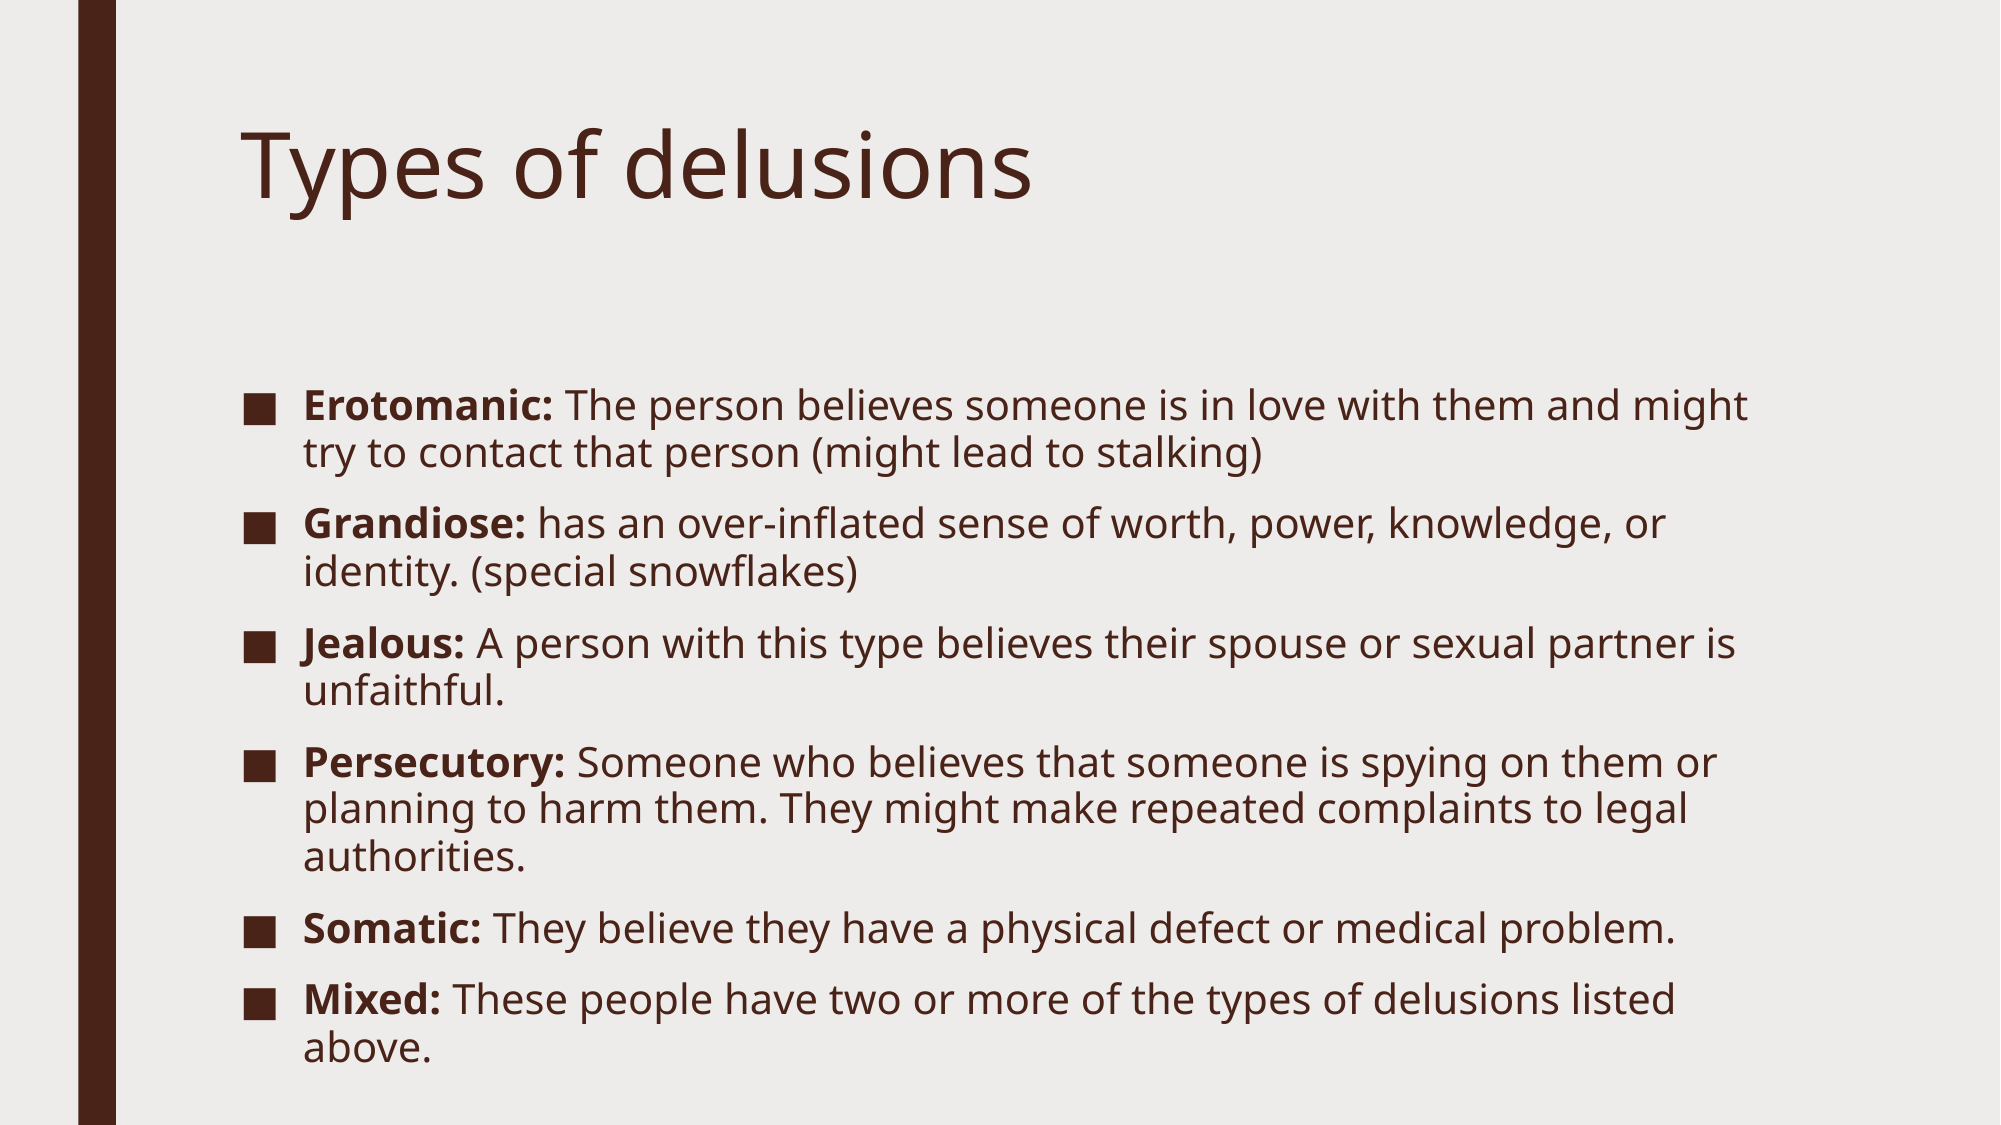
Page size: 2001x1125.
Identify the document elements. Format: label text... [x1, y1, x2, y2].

title Types of delusions [225, 112, 1800, 357]
list Erotomanic: The person believes someone is in love with them and might try to contact that person (might lead to stalking) Grandiose: has an over-inflated sense of worth, power, knowledge, or identity. (special snowflakes) Jealous: A person with this type believes their spouse or sexual partner is unfaithful. Persecutory: Someone who believes that someone is spying on them or planning to harm them. They might make repeated complaints to legal authorities. Somatic: They believe they have a physical defect or medical problem. Mixed: These people have two or more of the types of delusions listed above. [225, 375, 1800, 963]
